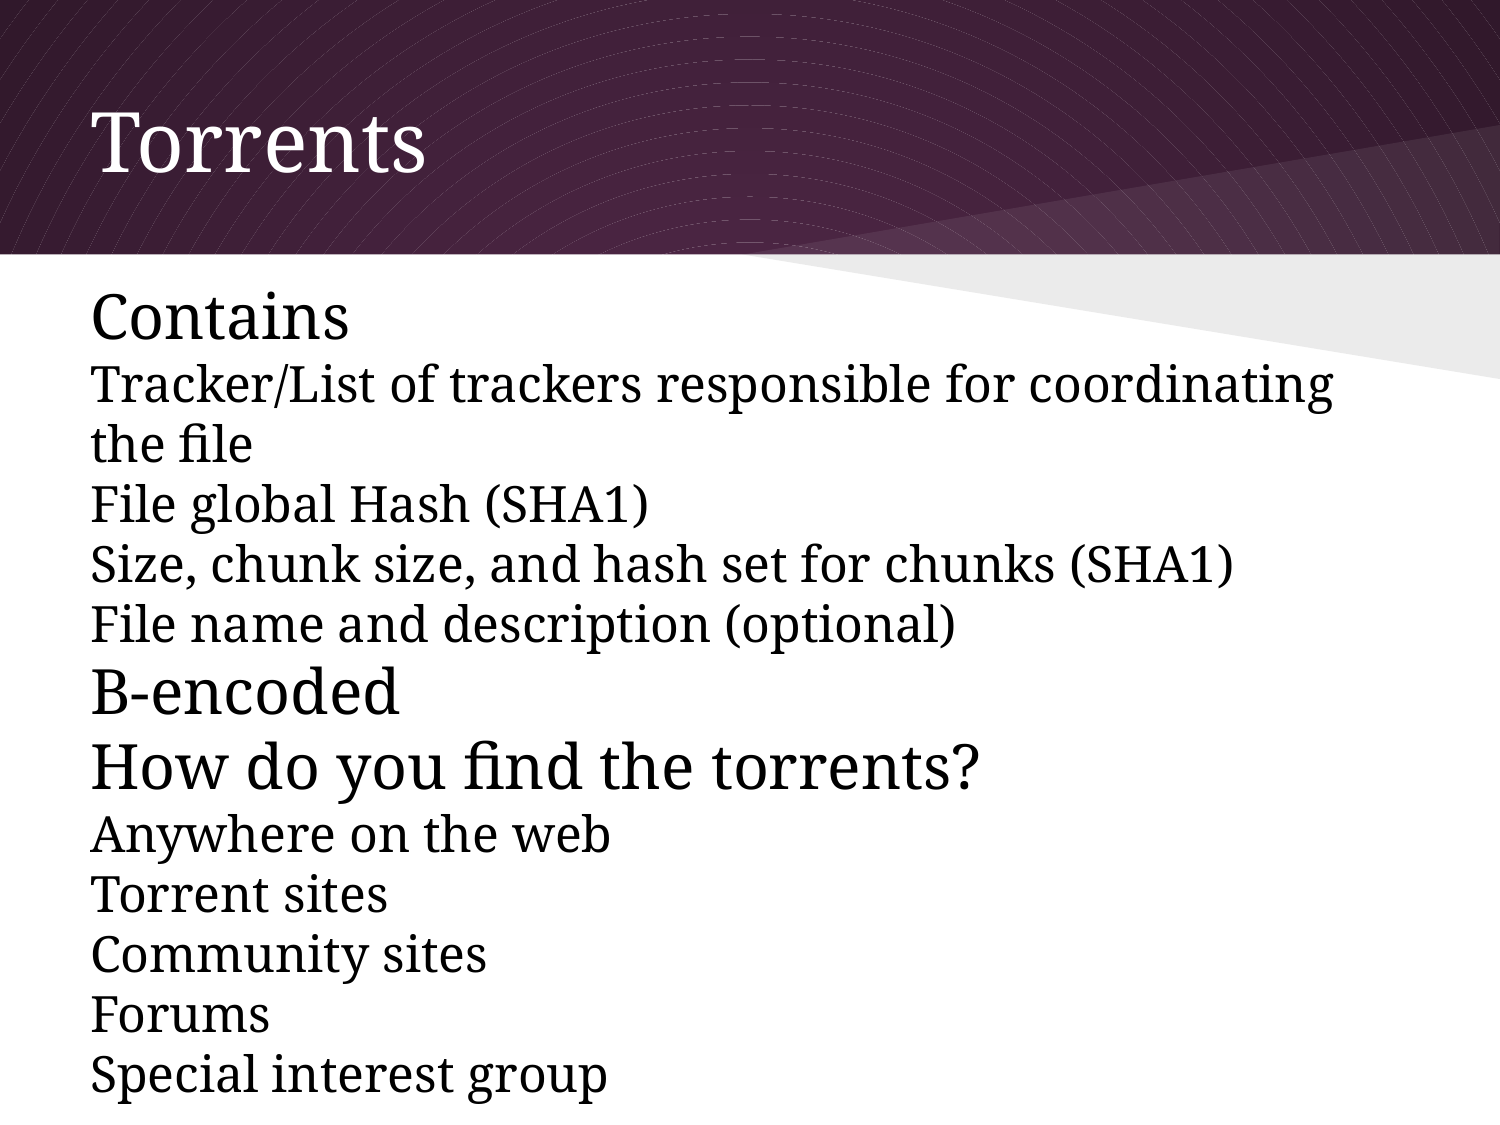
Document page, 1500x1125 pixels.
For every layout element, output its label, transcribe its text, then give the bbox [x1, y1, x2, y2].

list Contains Tracker/List of trackers responsible for coordinating the file File global Hash (SHA1) Size, chunk size, and hash set for chunks (SHA1) File name and description (optional) B-encoded How do you find the torrents? Anywhere on the web Torrent sites Community sites Forums Special interest group [75, 262, 1425, 1078]
title Torrents [75, 45, 1425, 233]
